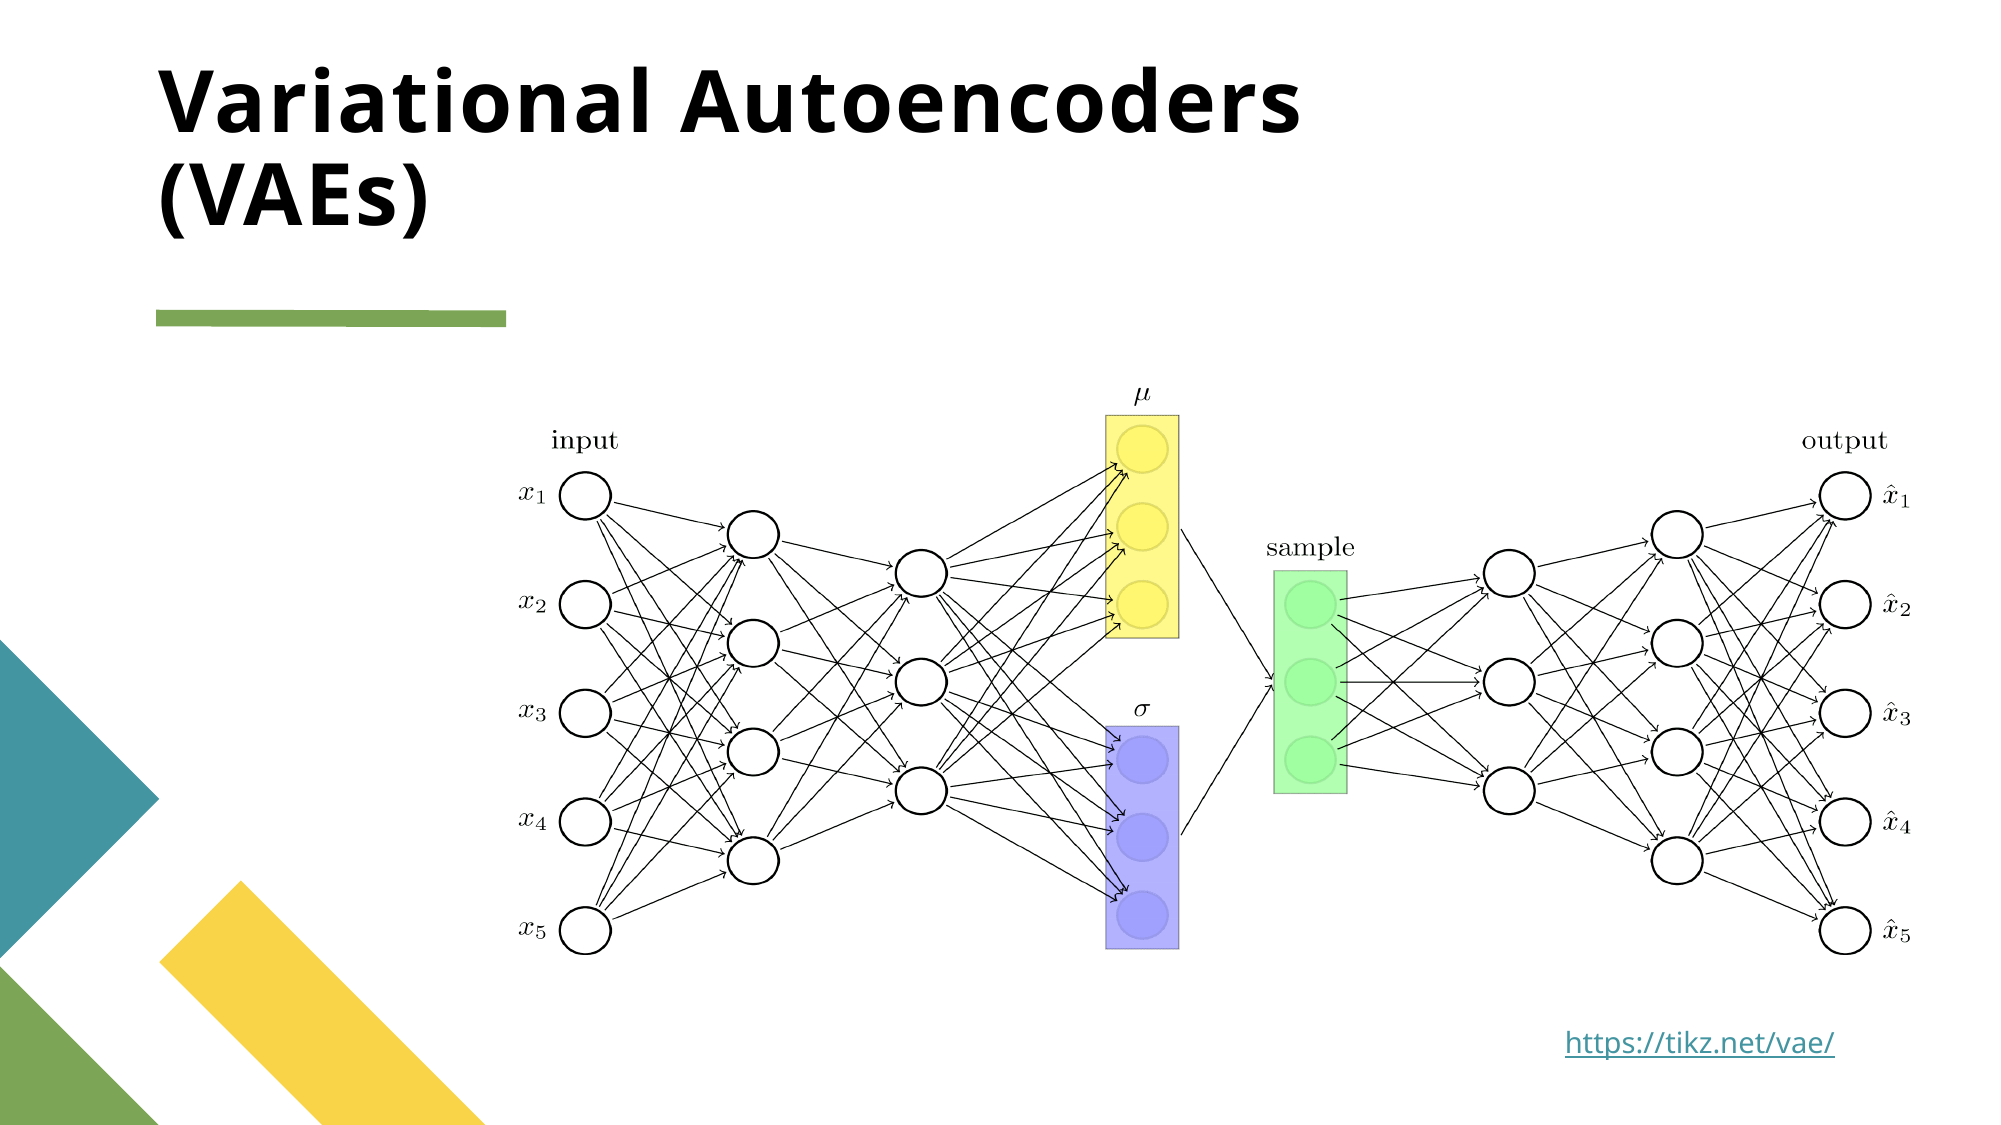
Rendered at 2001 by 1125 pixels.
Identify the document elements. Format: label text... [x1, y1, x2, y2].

picture [508, 379, 1922, 955]
title Variational Autoencoders (VAEs) [158, 57, 1519, 245]
text_box https://tikz.net/vae/ [1550, 1017, 1890, 1107]
